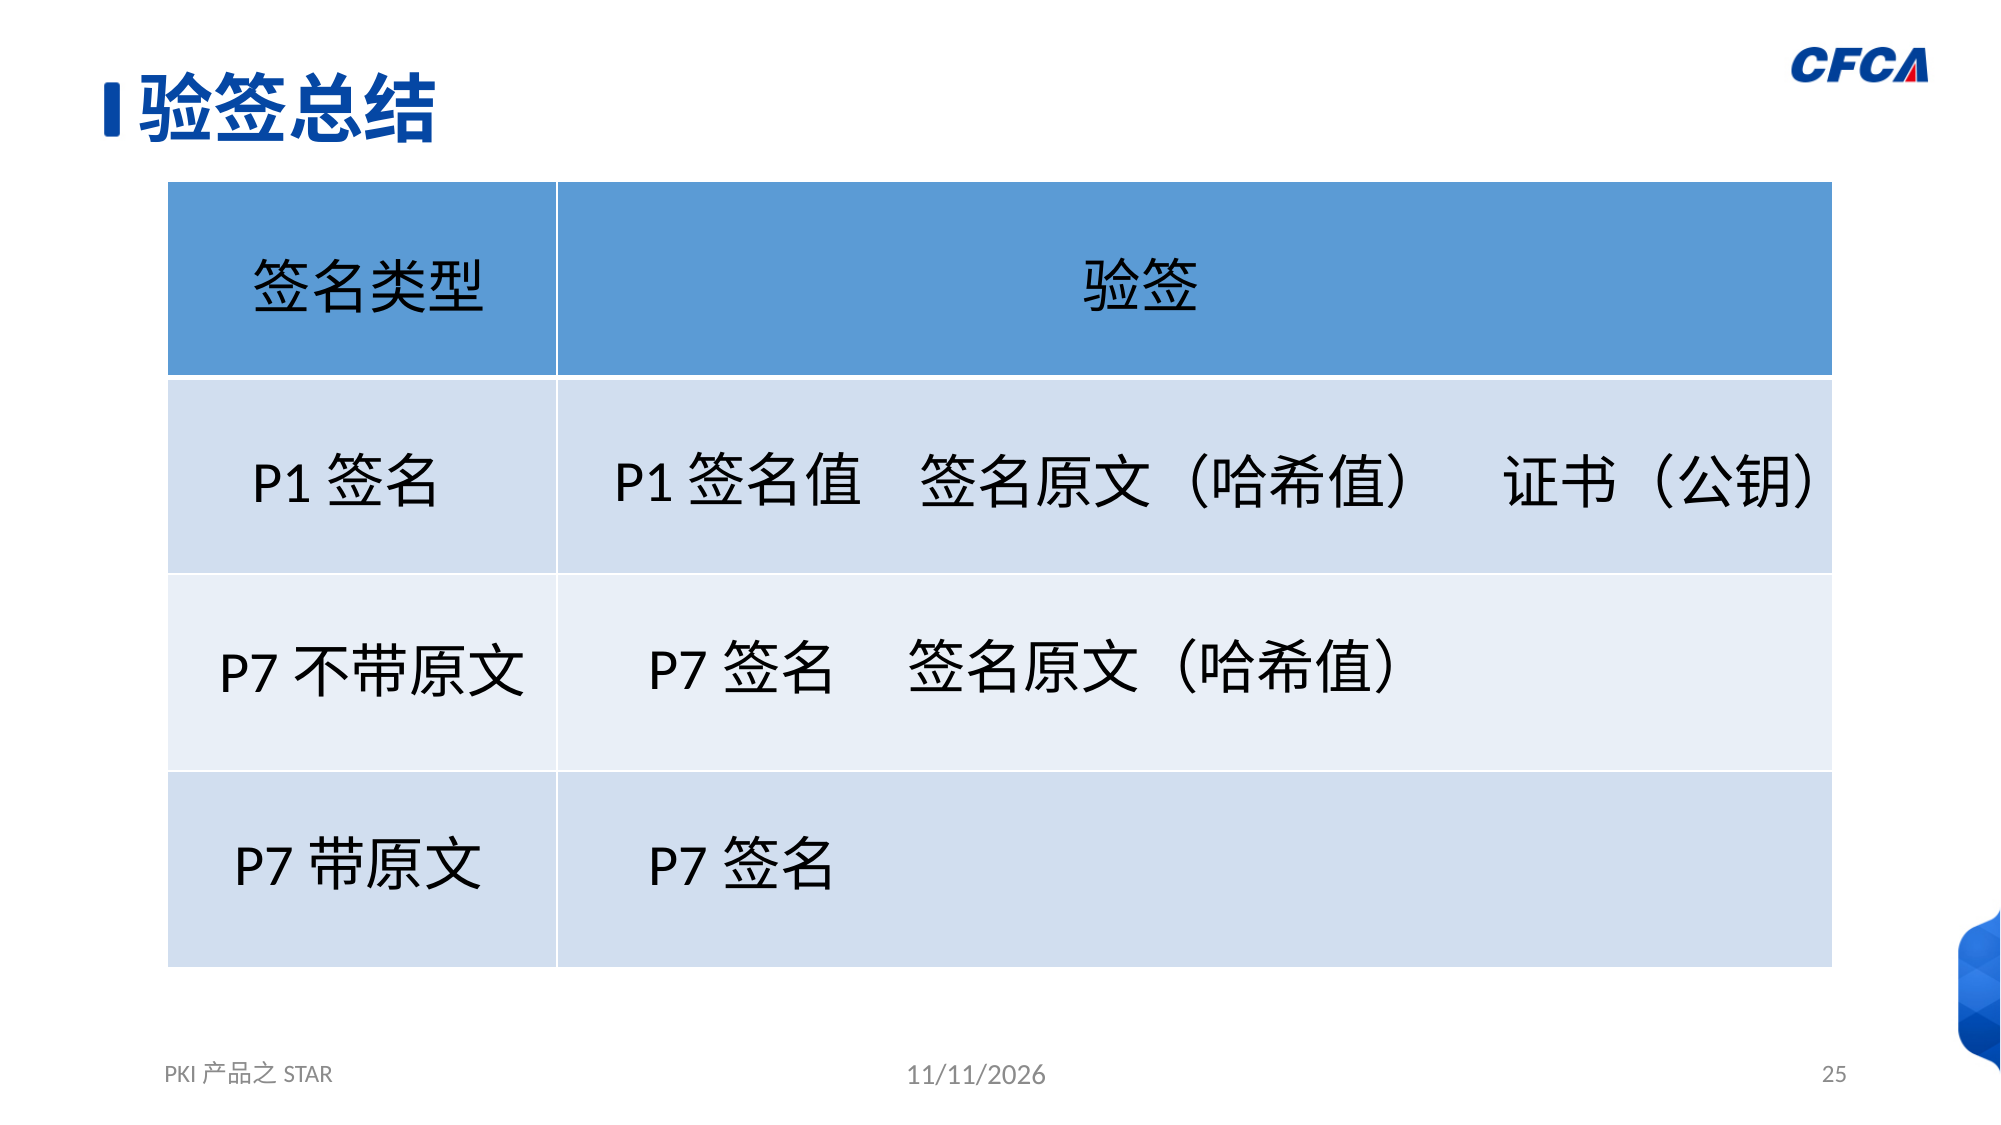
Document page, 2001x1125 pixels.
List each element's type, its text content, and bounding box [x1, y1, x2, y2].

text_box 验签 [1068, 224, 1218, 343]
picture [0, 0, 2001, 1125]
text_box 签名原文（哈希值） [892, 606, 1043, 725]
footer PKI产品之STAR [123, 1042, 374, 1103]
text_box 证书（公钥） [1486, 421, 1637, 540]
text_box P1签名值 [599, 419, 750, 538]
title 验签总结 [123, 73, 1773, 152]
text_box P7带原文 [219, 803, 370, 922]
text_box P7不带原文 [204, 610, 560, 729]
table_cell [558, 380, 1832, 573]
text_box 签名原文（哈希值） [904, 421, 1055, 540]
table_cell [558, 772, 1832, 967]
text_box P7签名 [633, 607, 784, 726]
slide_number 25 [1412, 1042, 1863, 1103]
text_box P1签名 [237, 419, 388, 538]
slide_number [890, 1042, 1068, 1103]
table_header [168, 182, 556, 375]
table_header [558, 182, 1832, 375]
table_cell [168, 575, 556, 770]
text_box 签名类型 [237, 226, 388, 345]
text_box P7签名 [633, 803, 784, 922]
table_cell [168, 380, 556, 573]
table_cell [558, 575, 1832, 770]
table_cell [168, 772, 556, 967]
